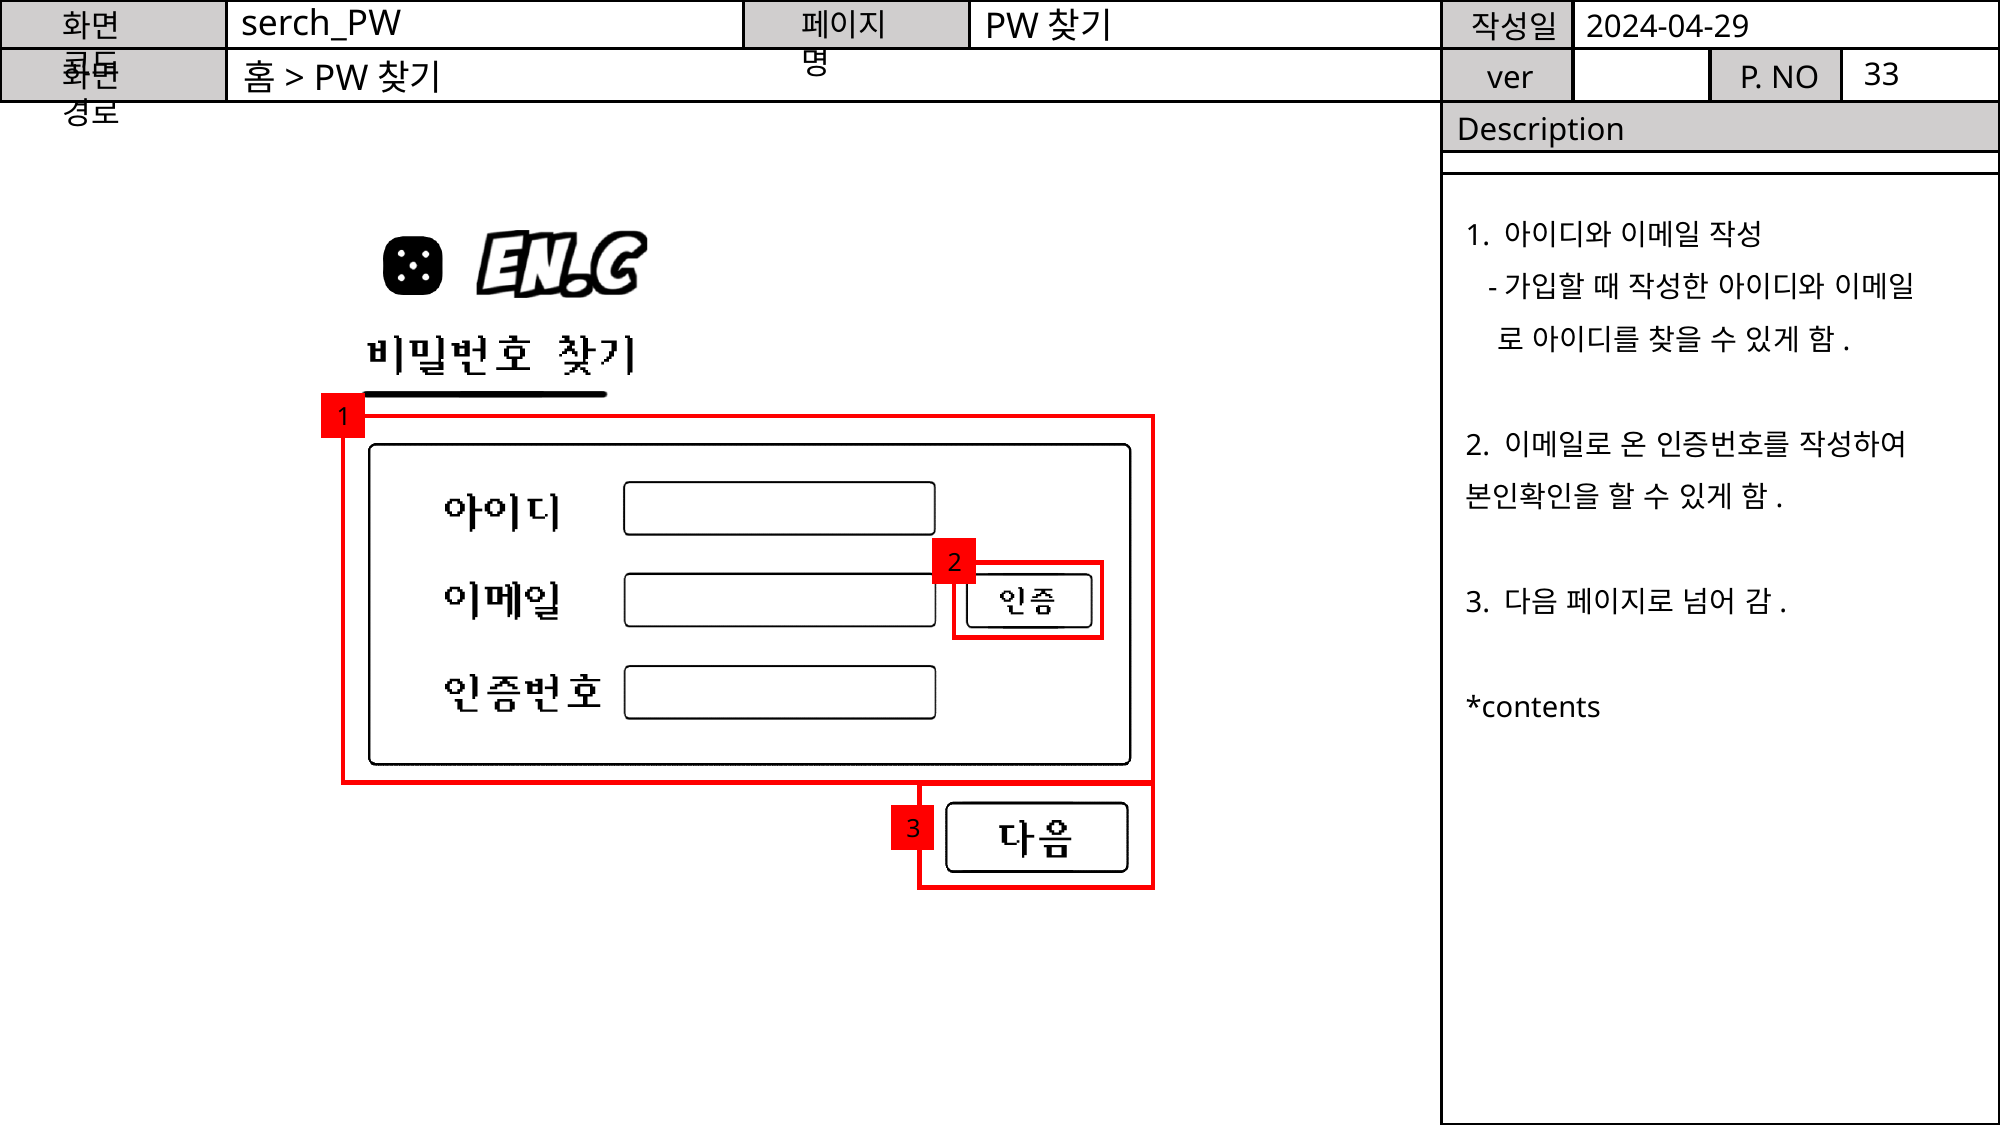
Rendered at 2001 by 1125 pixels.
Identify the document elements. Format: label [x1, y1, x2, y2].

text_box [0, 0, 2000, 1125]
